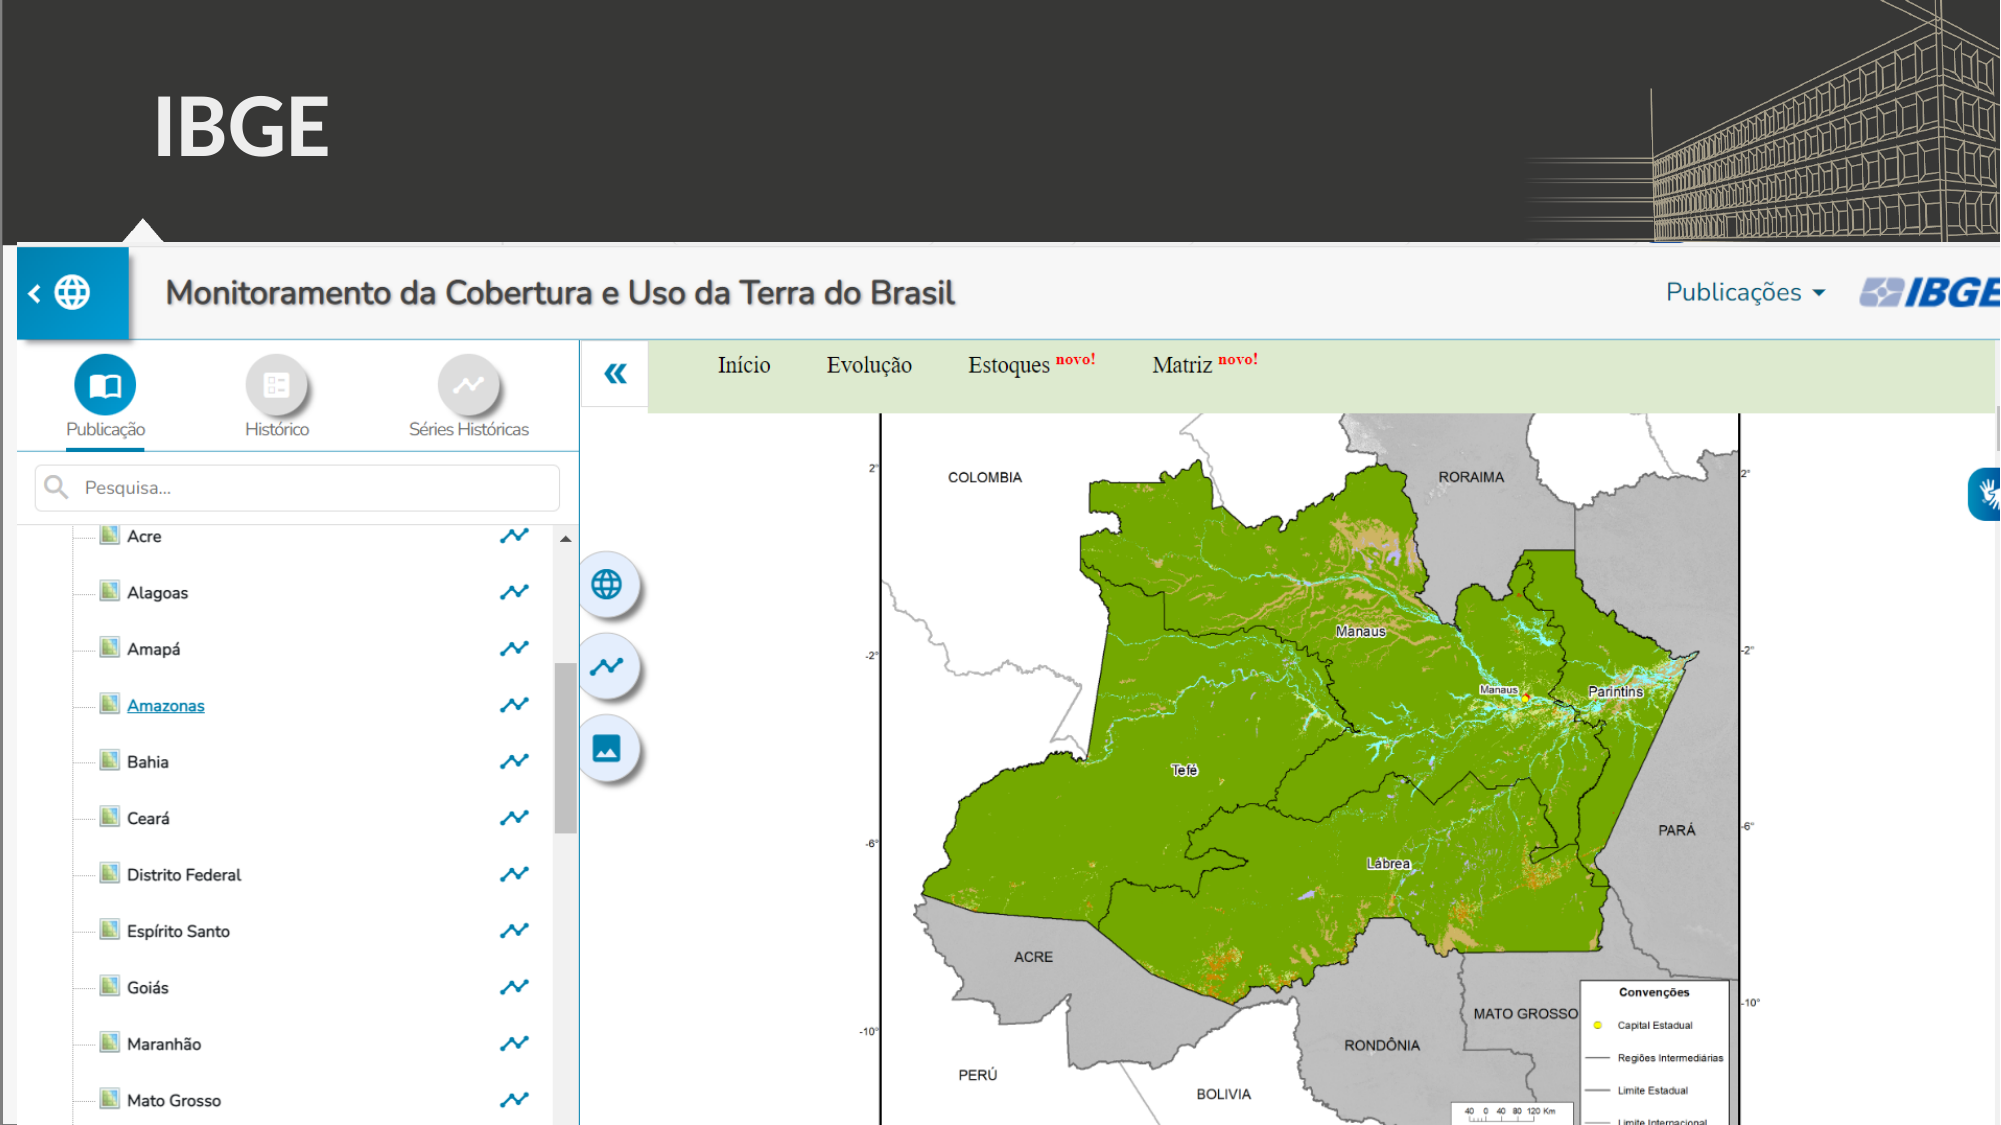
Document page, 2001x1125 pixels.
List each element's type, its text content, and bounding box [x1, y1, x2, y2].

title IBGE [137, 33, 1649, 220]
picture [0, 0, 2000, 1125]
